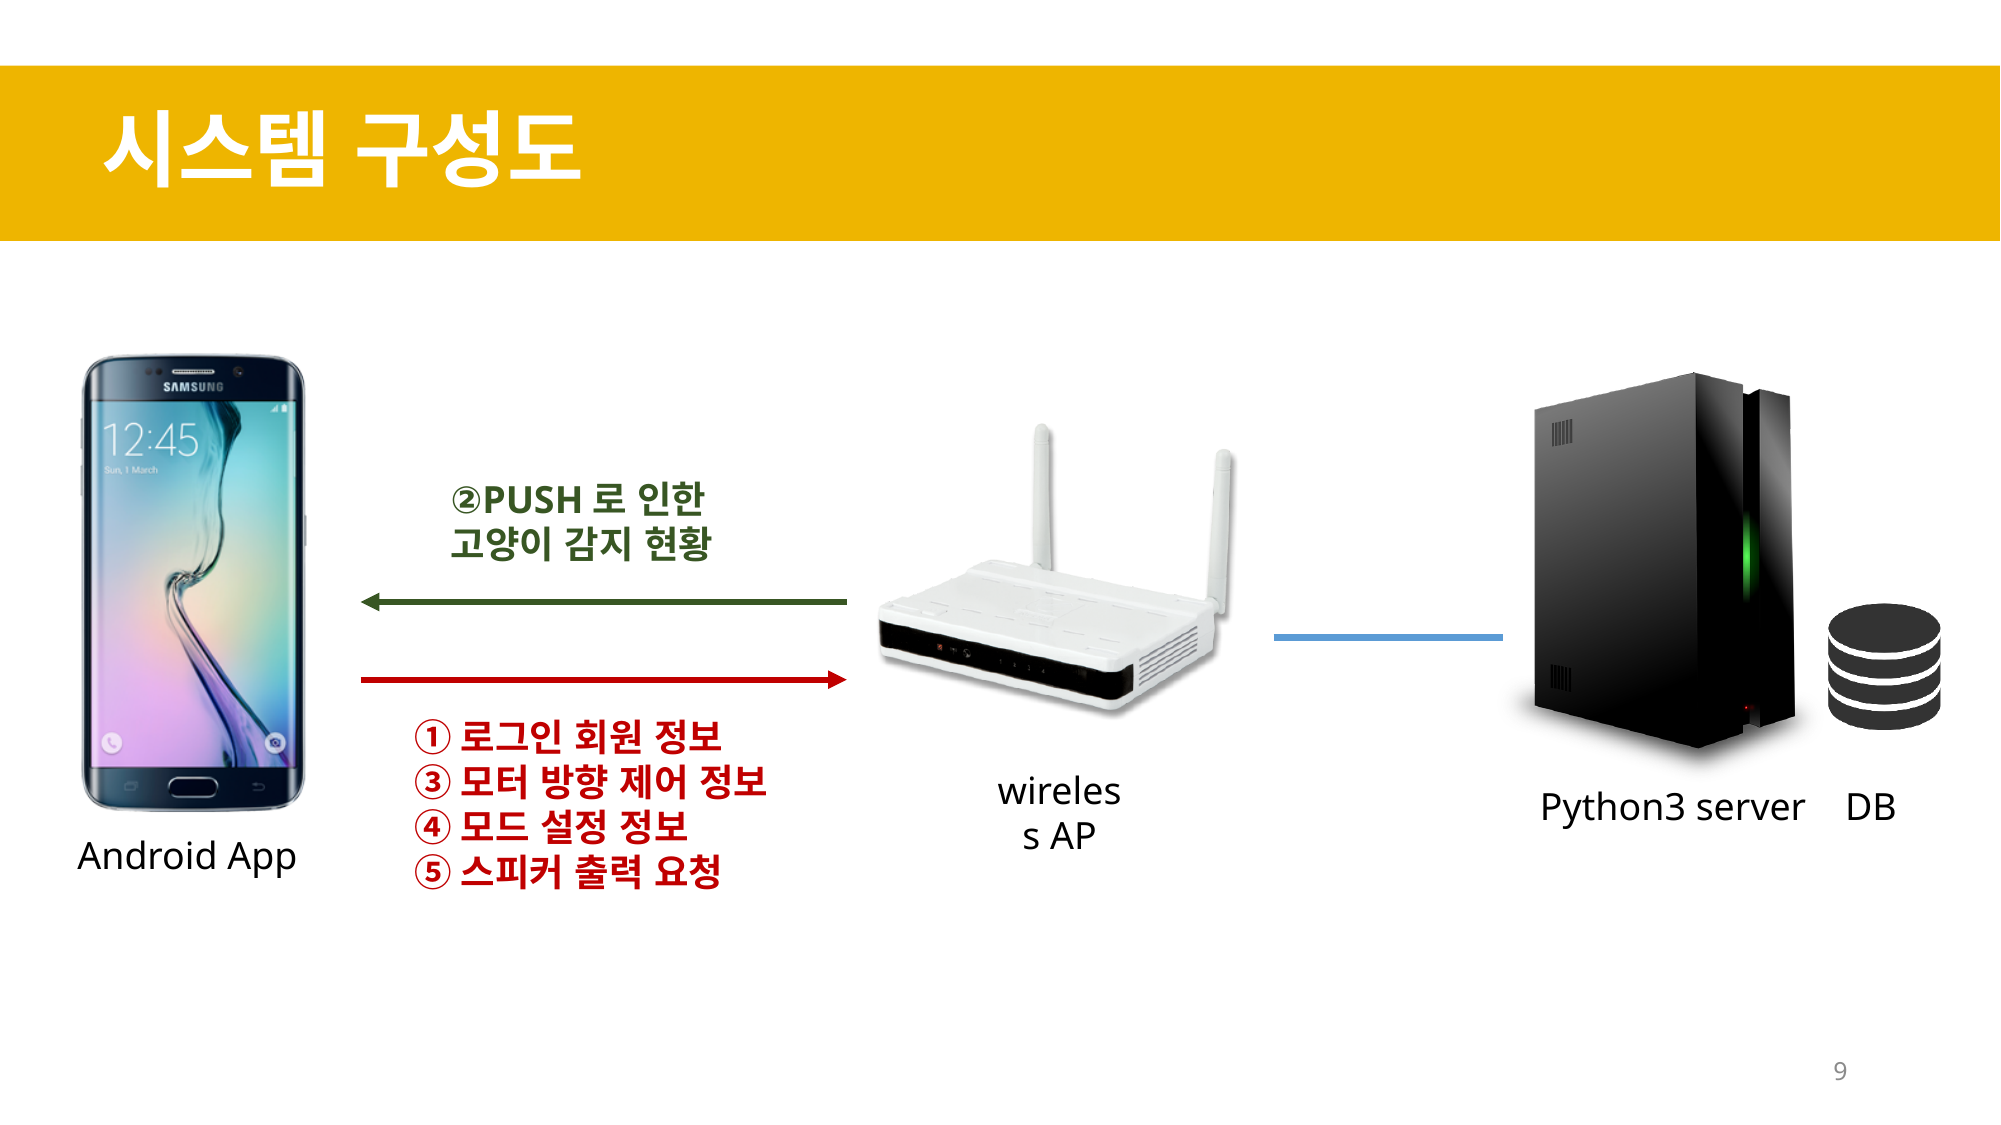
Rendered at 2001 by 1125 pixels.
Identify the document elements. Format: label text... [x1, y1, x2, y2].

text_box ②PUSH로 인한 고양이 감지 현황 [435, 468, 862, 574]
text_box Python3 server DB [1525, 776, 1951, 836]
text_box wireless AP [976, 759, 1143, 865]
picture [1491, 372, 1951, 783]
text_box Android App [62, 844, 320, 885]
text_box ①로그인 회원 정보 ③모터 방향 제어 정보 ④모드 설정 정보 ⑤스피커 출력 요청 [399, 707, 821, 902]
text_box 시스템 구성도 [87, 89, 2000, 205]
picture [862, 397, 1261, 743]
picture [21, 319, 361, 844]
text_box [0, 65, 2000, 242]
slide_number 9 [1412, 1042, 1863, 1103]
